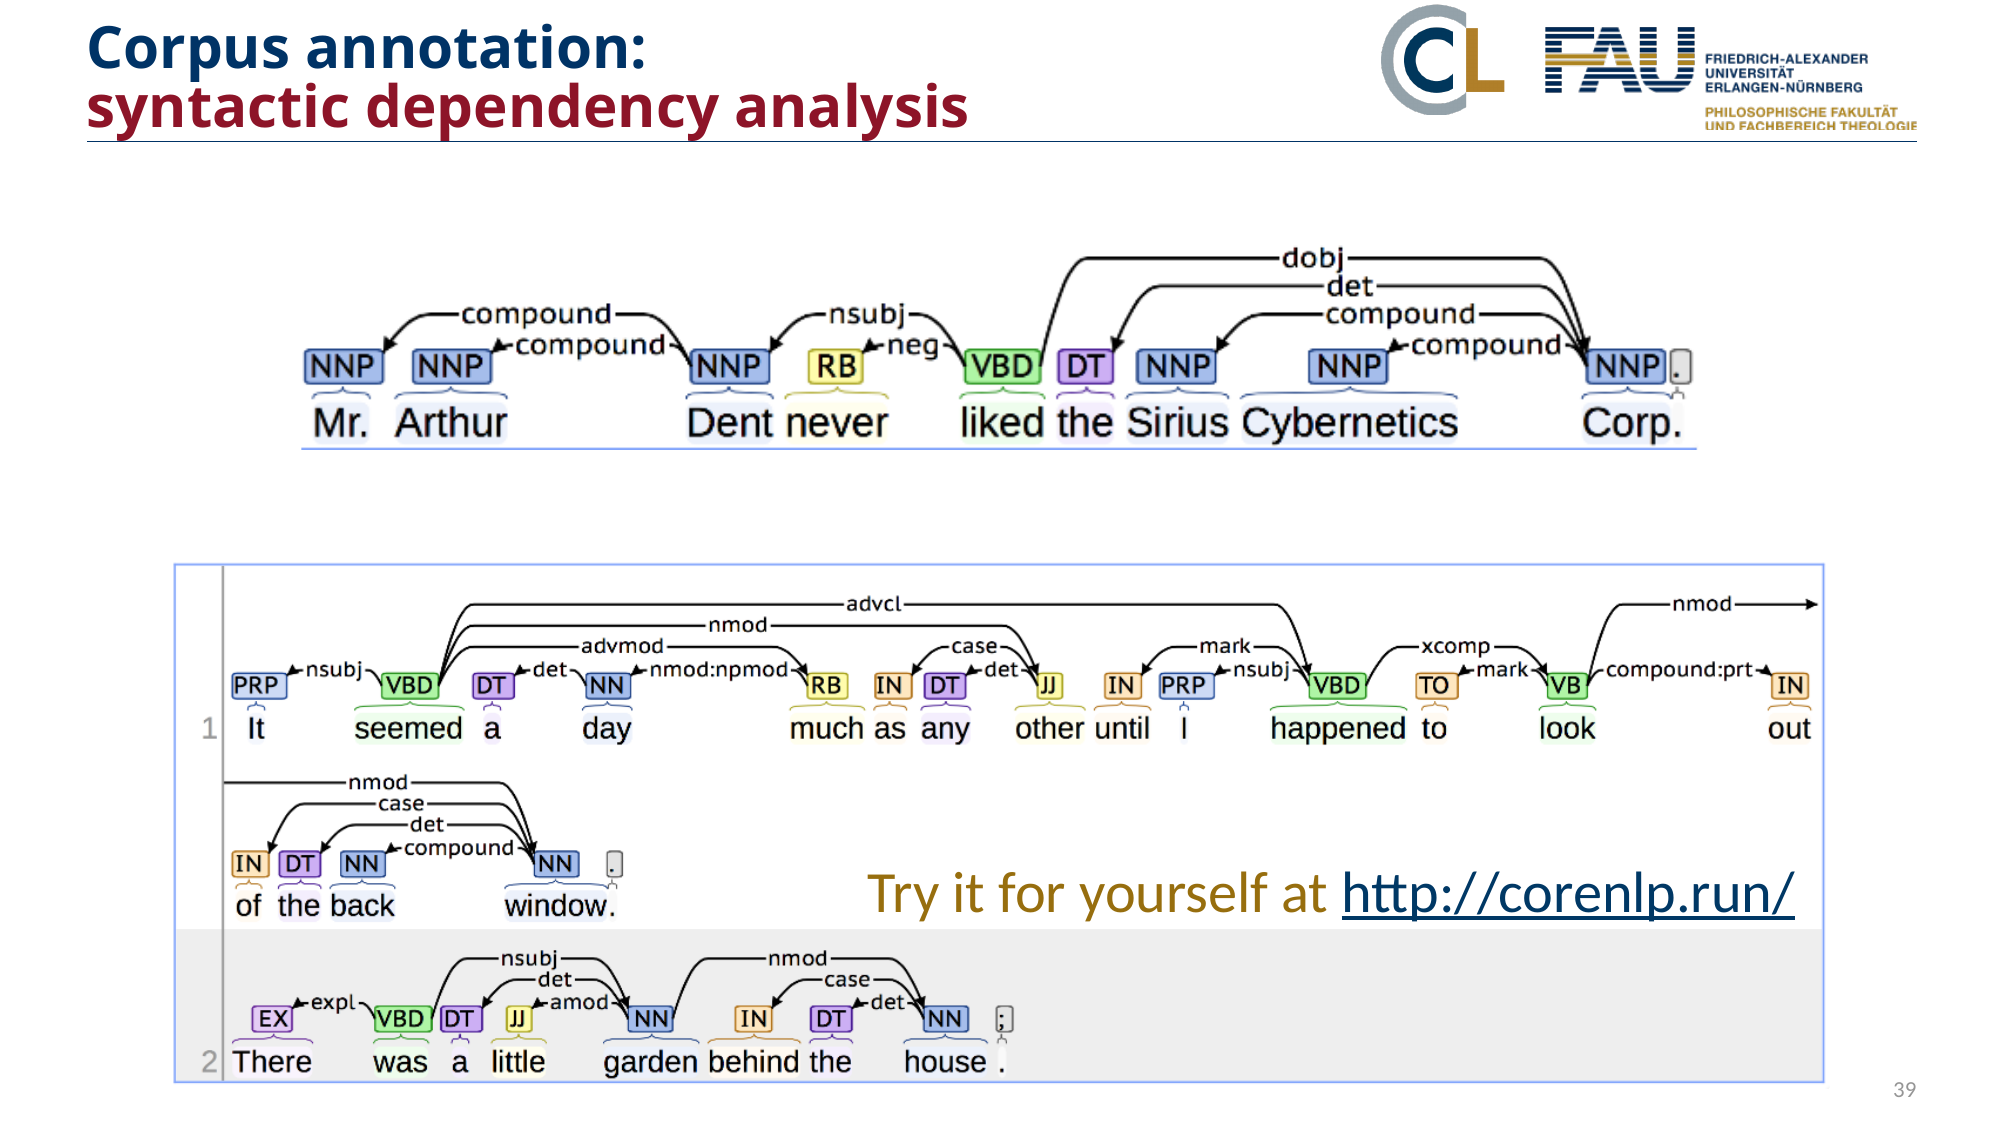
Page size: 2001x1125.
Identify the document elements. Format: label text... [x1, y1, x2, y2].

title Corpus annotation: syntactic dependency analysis [86, 20, 1354, 139]
slide_number 39 [1818, 1051, 1917, 1125]
picture [301, 232, 1699, 450]
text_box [170, 559, 1830, 1089]
